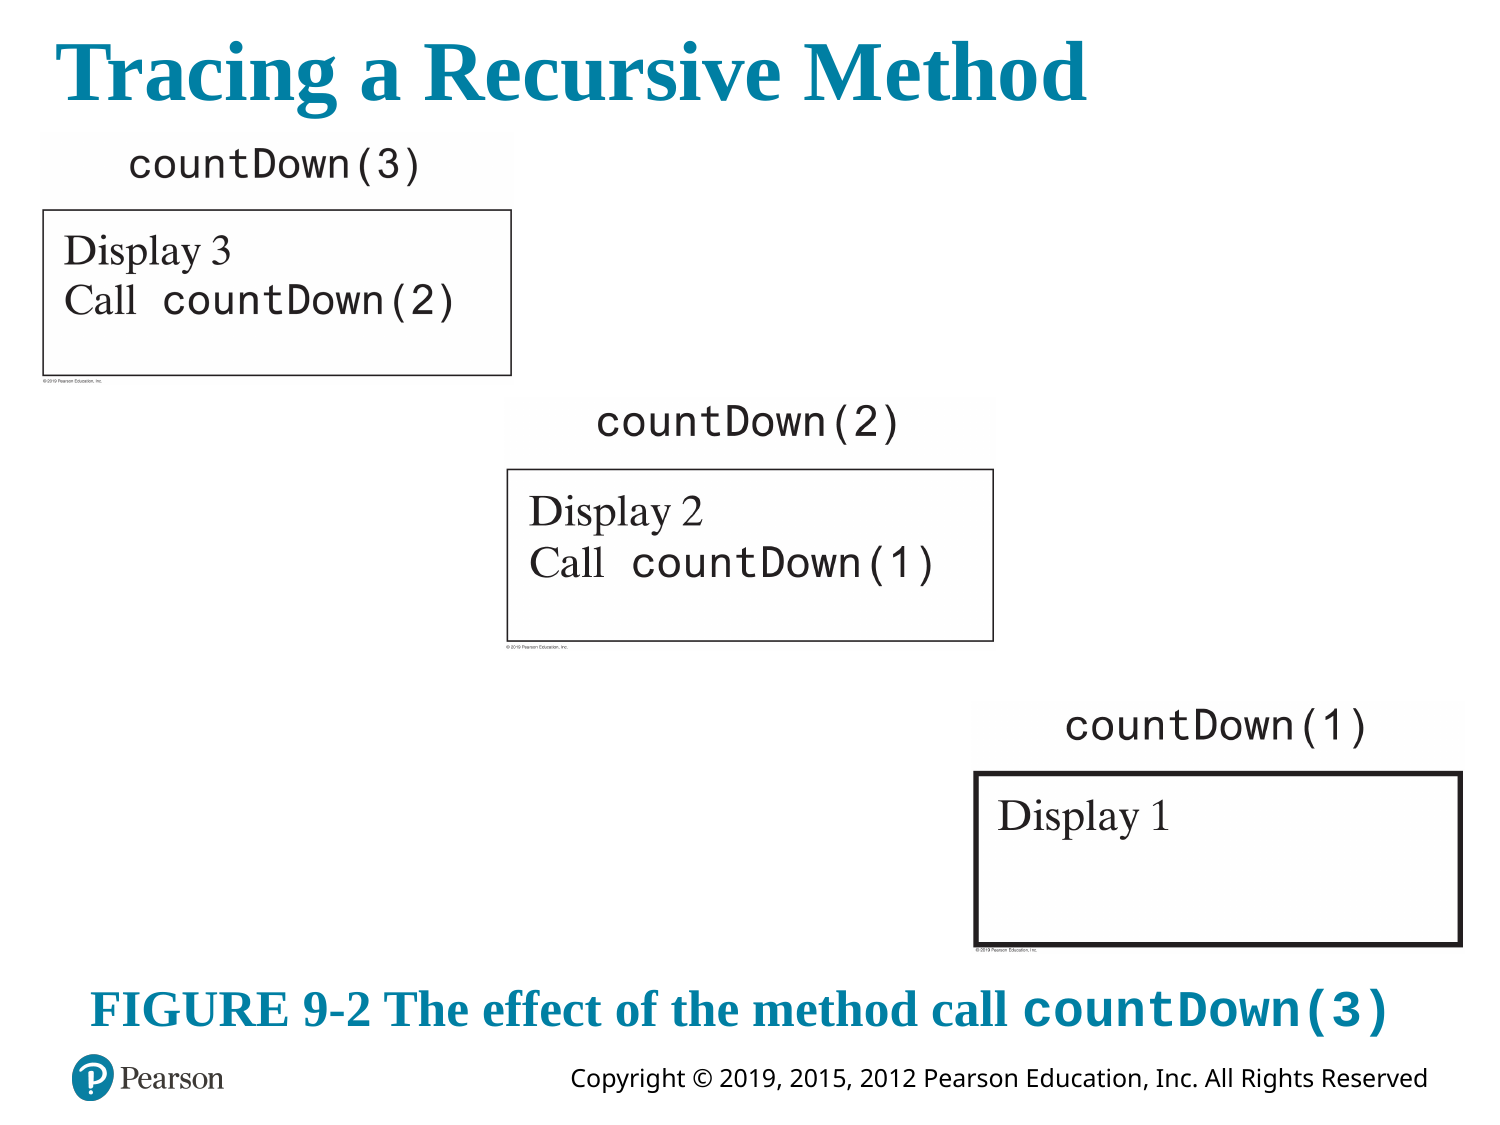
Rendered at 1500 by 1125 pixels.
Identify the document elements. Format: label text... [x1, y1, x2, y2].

picture [72, 1087, 83, 1101]
picture [971, 700, 1466, 954]
picture [98, 1054, 224, 1101]
picture [504, 397, 996, 651]
title Tracing a Recursive Method [40, 0, 1438, 133]
picture [40, 132, 514, 386]
list FIGURE 9-2 The effect of the method call countDown(3) [74, 955, 1426, 1053]
picture [80, 1063, 106, 1088]
picture [72, 1054, 88, 1070]
